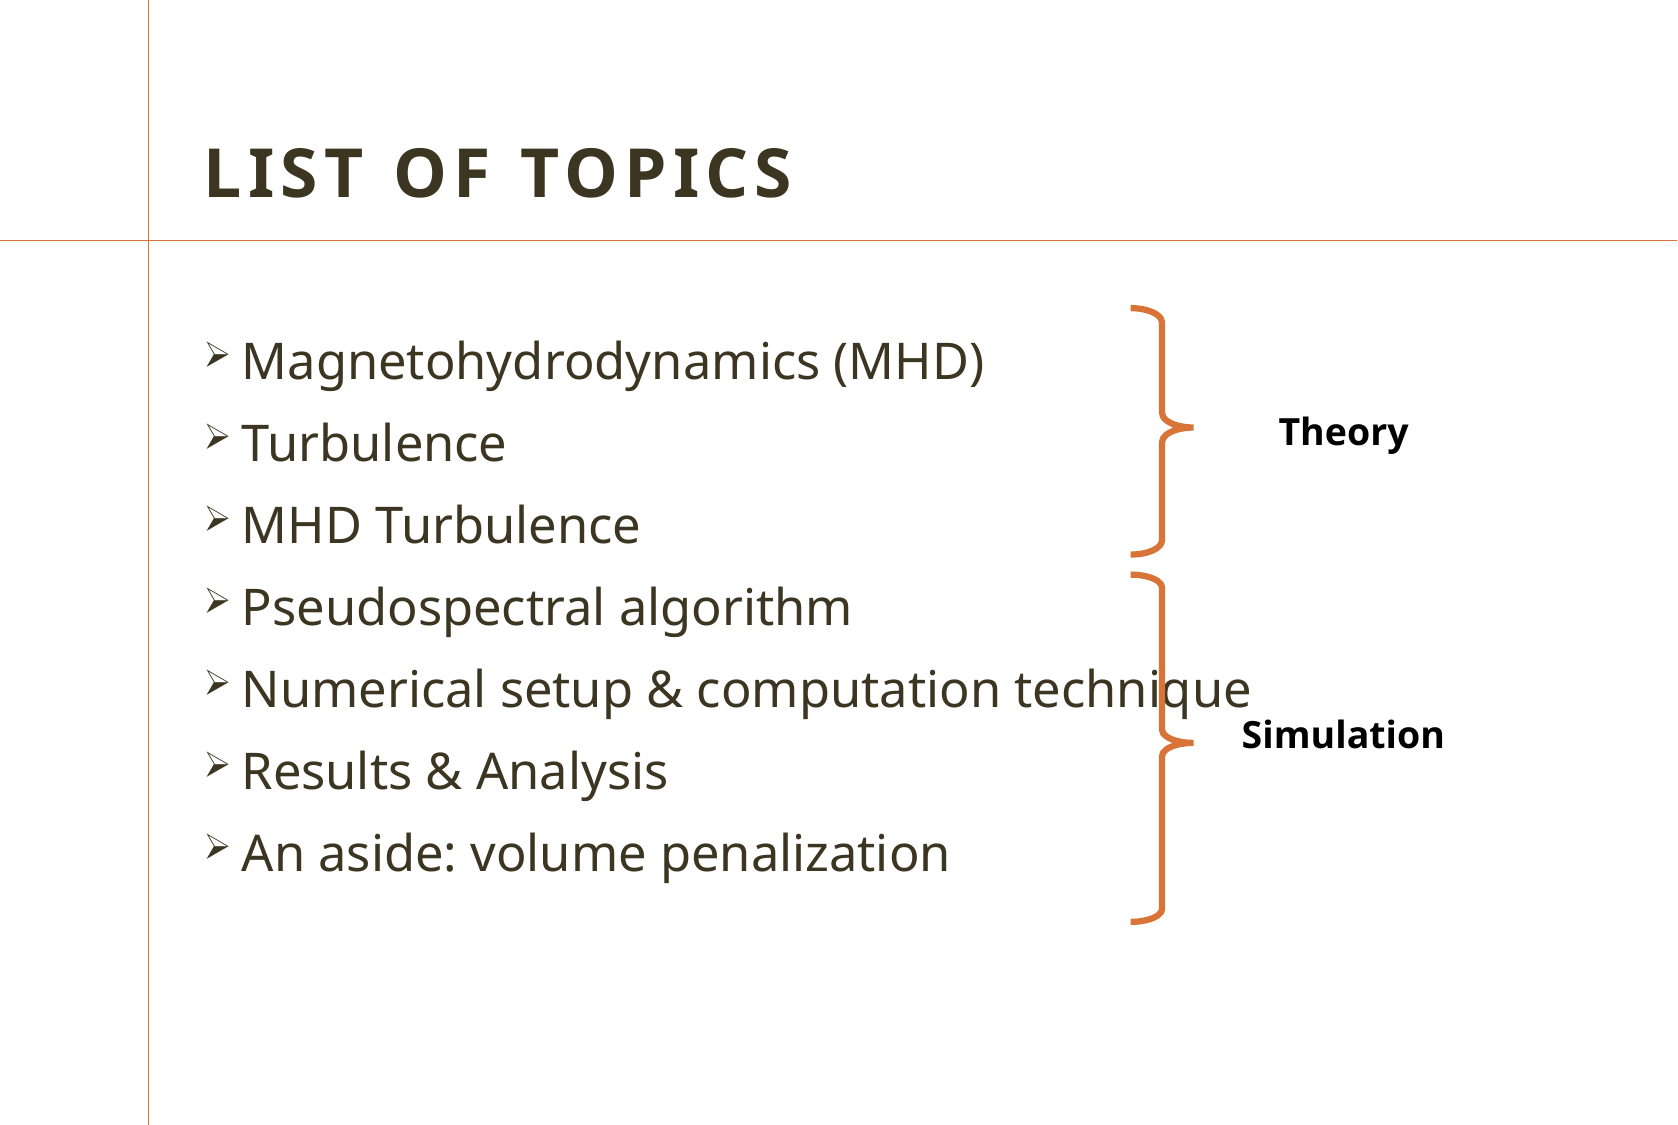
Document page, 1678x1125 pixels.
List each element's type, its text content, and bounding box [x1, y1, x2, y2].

text_box [1130, 574, 1194, 923]
list Magnetohydrodynamics (MHD) Turbulence MHD Turbulence Pseudospectral algorithm Numerical setup & computation technique Results & Analysis An aside: volume penalization [188, 321, 1494, 974]
text_box Theory [1203, 400, 1484, 461]
text_box Simulation [1203, 703, 1484, 764]
title List of topics [188, 0, 1678, 221]
text_box [1130, 307, 1194, 556]
